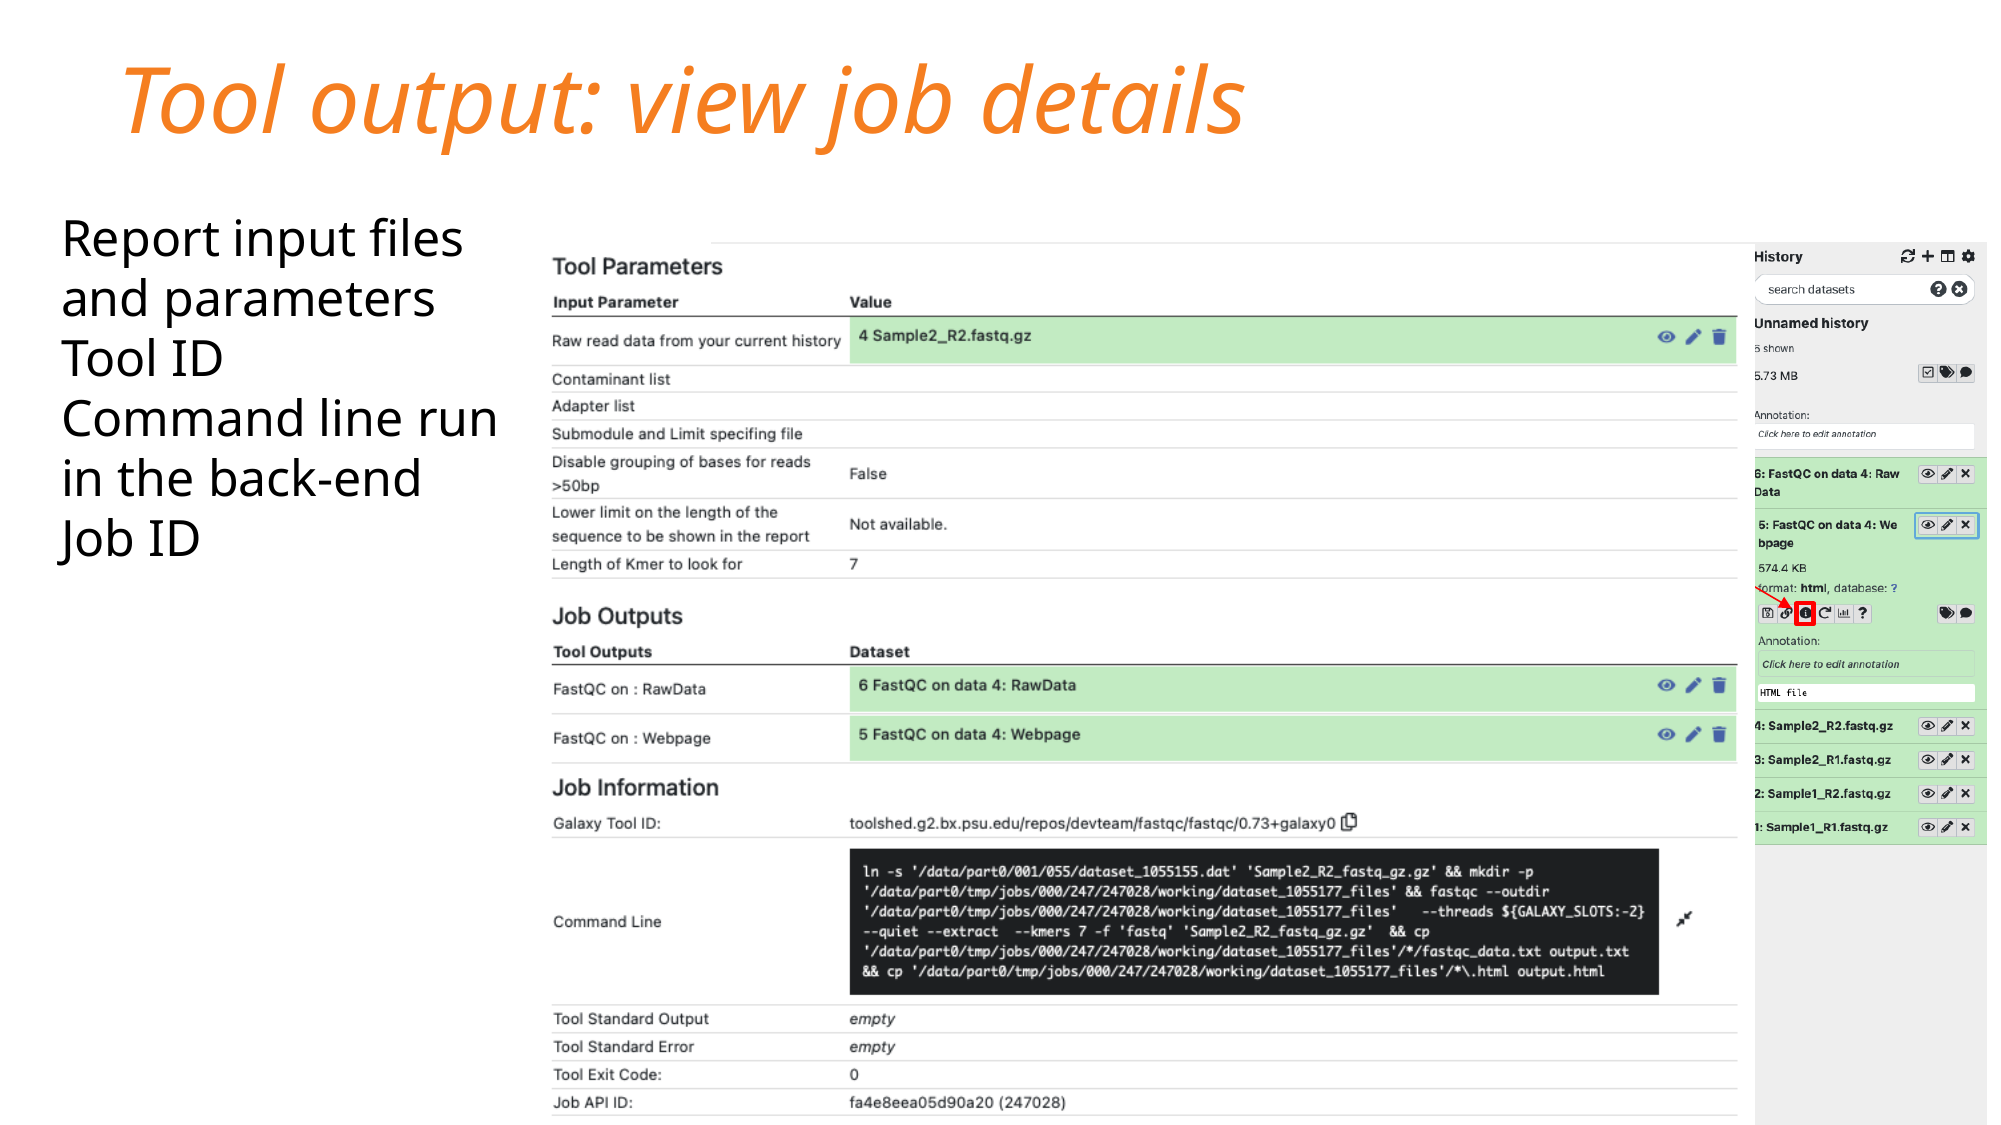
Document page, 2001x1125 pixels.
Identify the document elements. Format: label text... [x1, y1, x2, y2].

title Tool output: view job details [117, 54, 1902, 161]
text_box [1760, 578, 1792, 609]
text_box Report input files and parameters Tool ID Command line run in the back-end Job ID [61, 206, 507, 1071]
picture [543, 241, 1987, 1125]
